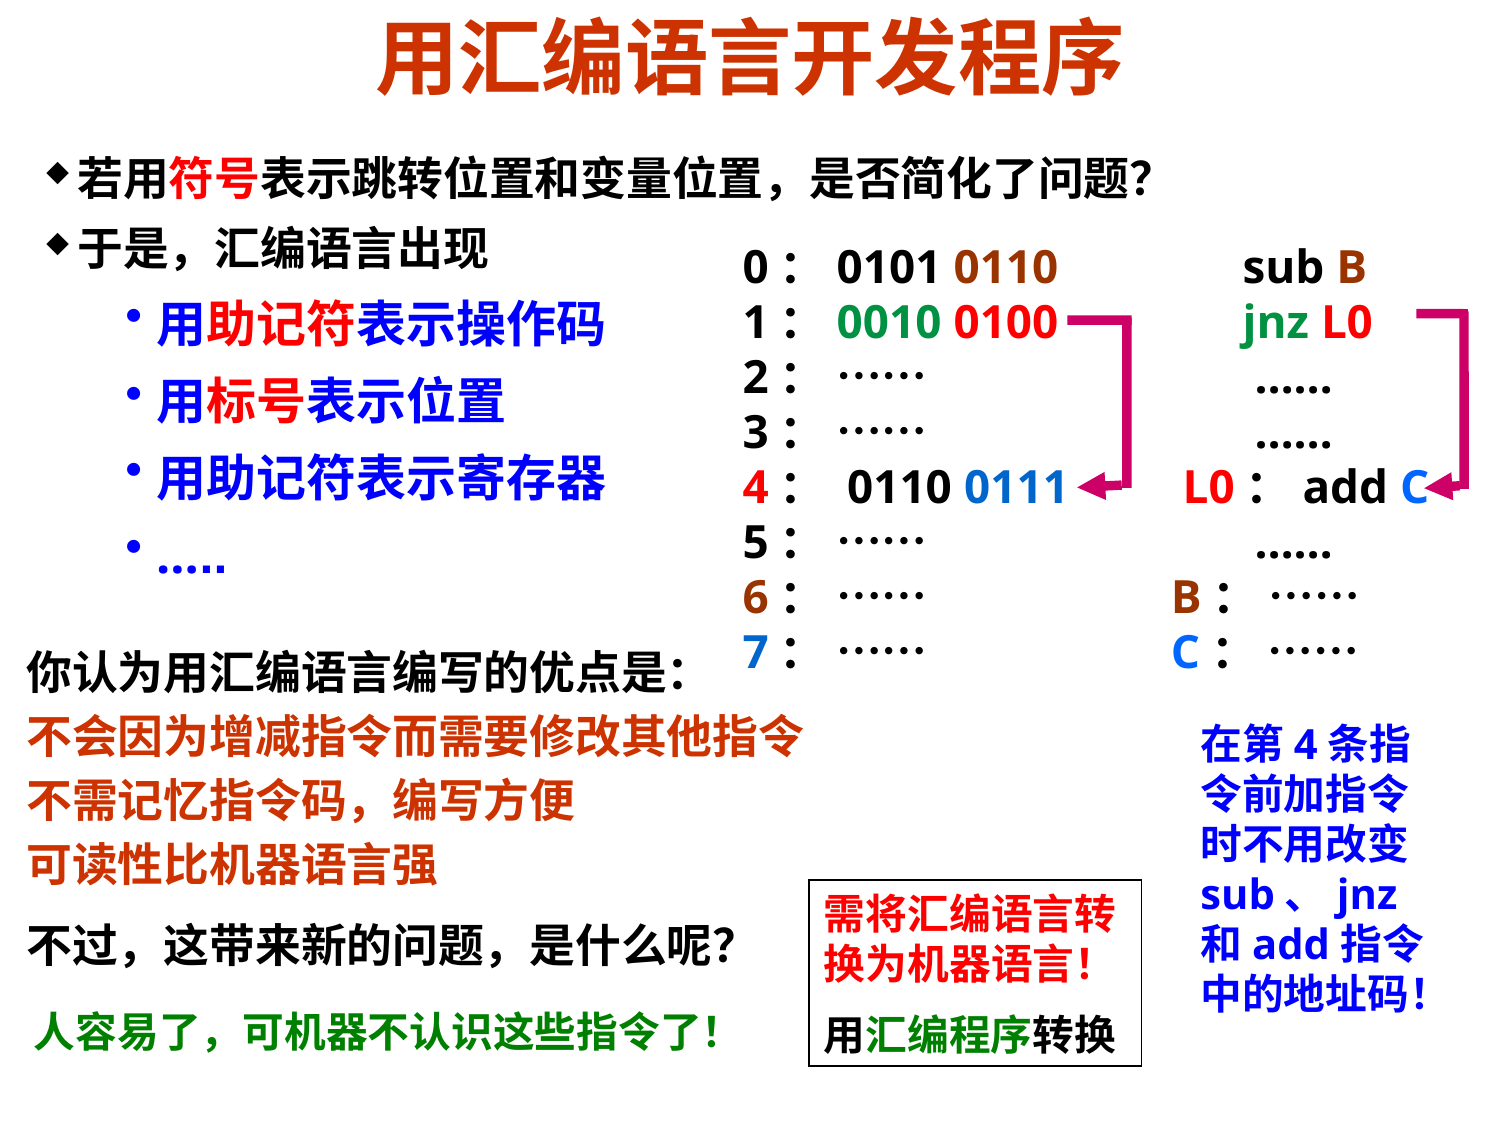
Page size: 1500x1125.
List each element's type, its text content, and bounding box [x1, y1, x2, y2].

list 若用符号表示跳转位置和变量位置，是否简化了问题？ 于是，汇编语言出现 用助记符表示操作码 用标号表示位置 用助记符表示寄存器 ….. [33, 133, 1371, 781]
text_box 用汇编语言开发程序 [74, 20, 1426, 91]
text_box 在第4条指令前加指令时不用改变sub、jnz和add指令中的地址码！ [1185, 710, 1459, 1025]
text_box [727, 229, 1132, 686]
text_box 人容易了，可机器不认识这些指令了！ [19, 998, 773, 1063]
text_box 你认为用汇编语言编写的优点是： 不会因为增减指令而需要修改其他指令 不需记忆指令码，编写方便 可读性比机器语言强 [11, 636, 869, 899]
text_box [1155, 229, 1469, 690]
text_box 需将汇编语言转换为机器语言！ 用汇编程序转换 [809, 880, 1142, 1066]
text_box 不过，这带来新的问题，是什么呢？ [11, 909, 809, 980]
